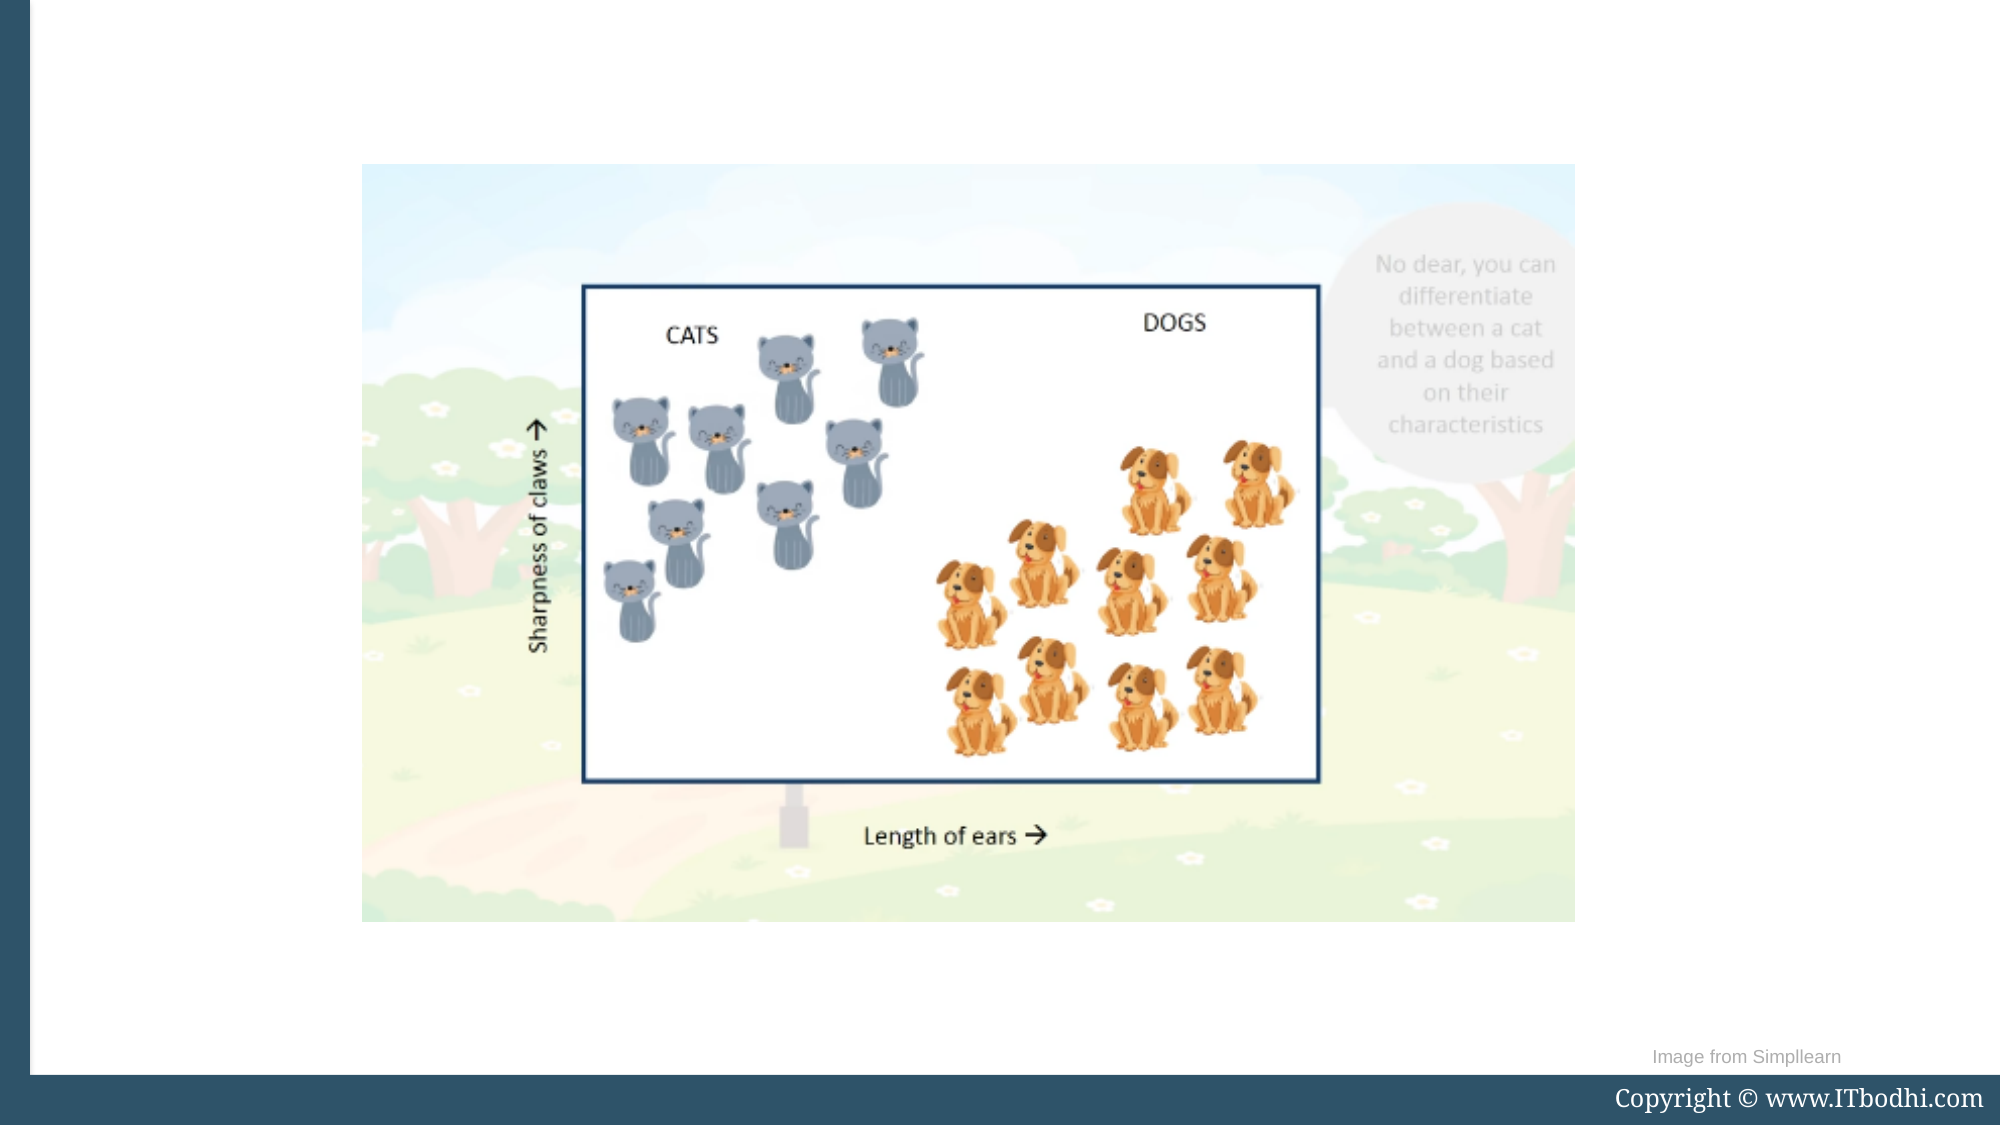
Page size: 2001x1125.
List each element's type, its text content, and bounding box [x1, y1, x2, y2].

text_box Copyright © www.ITbodhi.com [24, 1074, 2000, 1125]
text_box Image from Simpllearn [1637, 1037, 2000, 1075]
picture [362, 164, 1576, 922]
